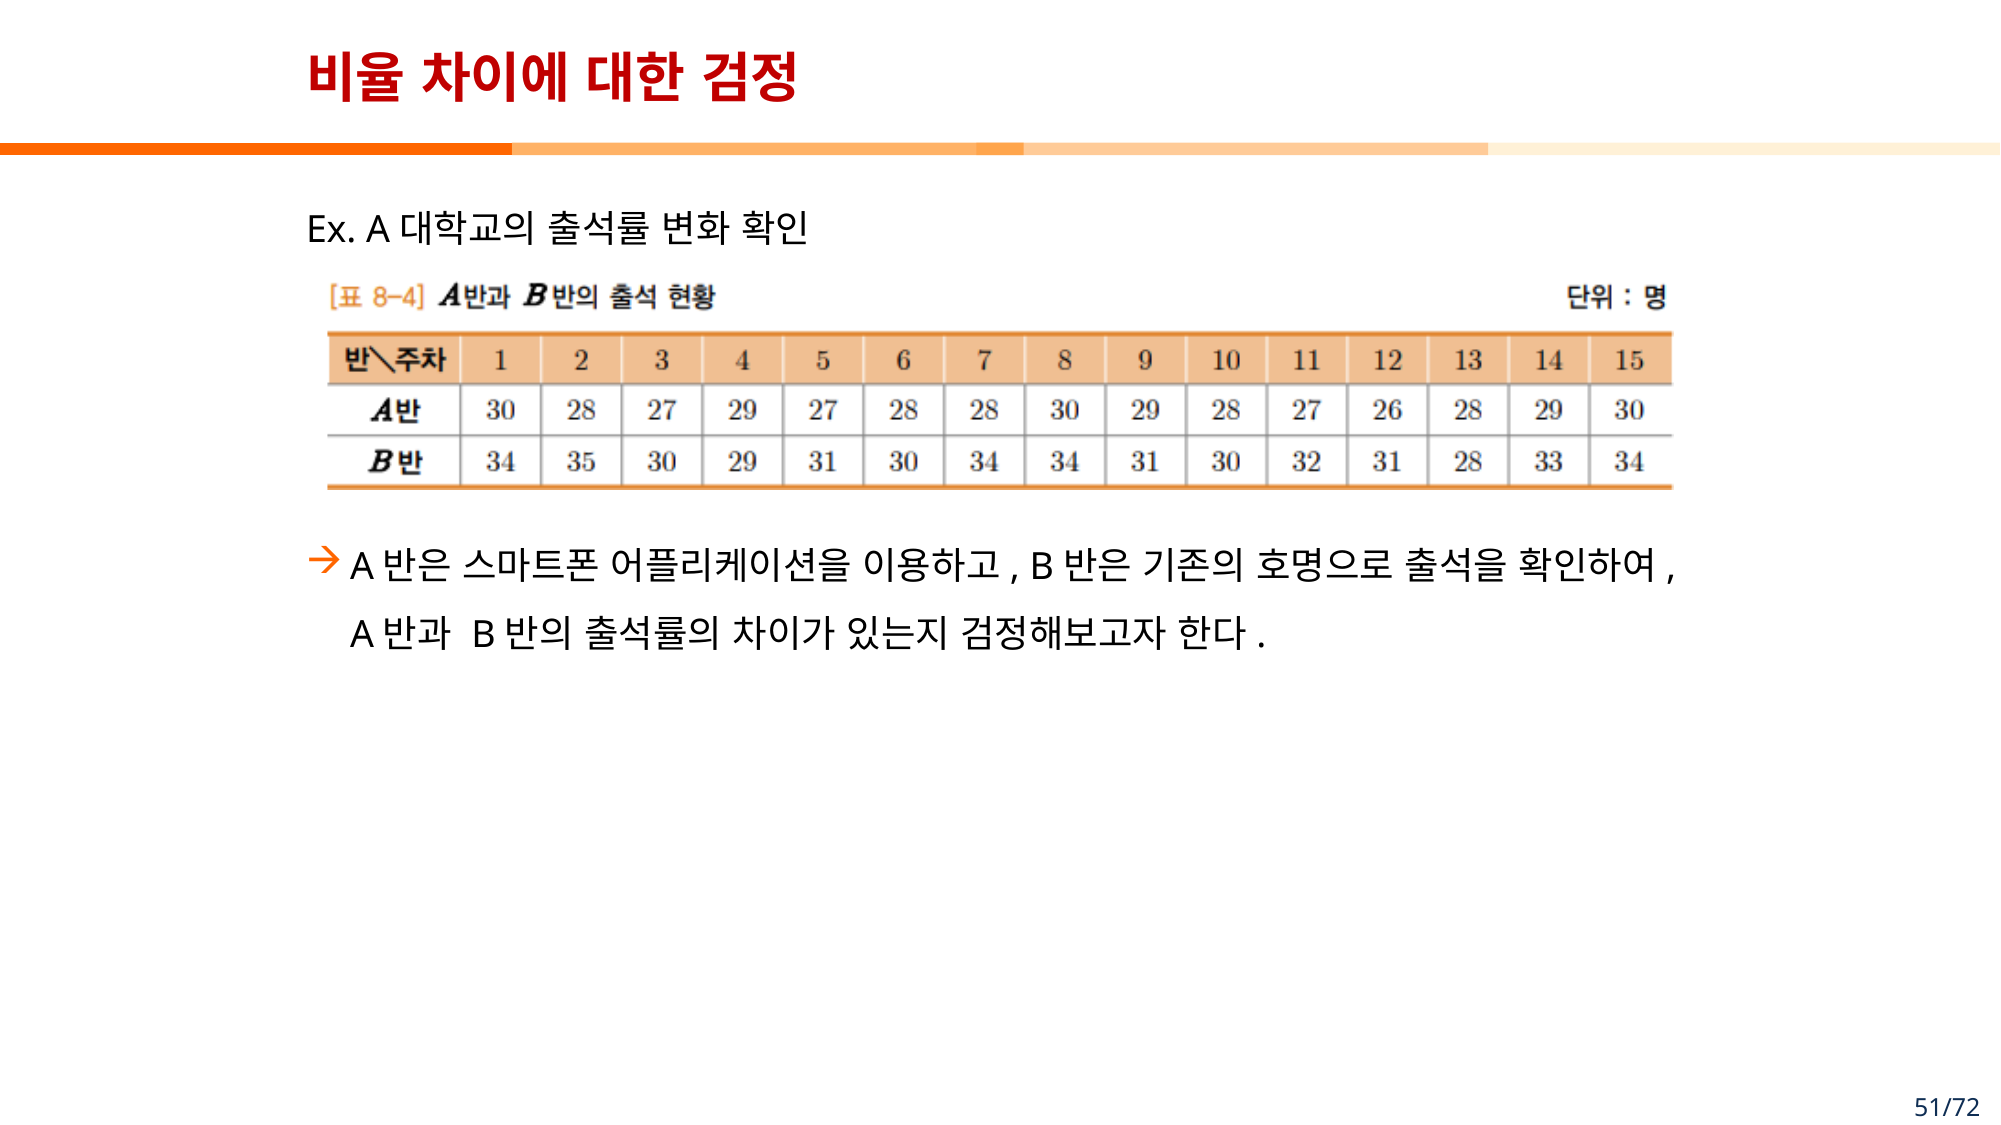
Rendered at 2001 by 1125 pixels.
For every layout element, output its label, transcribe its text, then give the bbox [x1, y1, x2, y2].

picture [326, 278, 1674, 490]
title 비율 차이에 대한 검정 [291, 31, 1674, 122]
list Ex. A대학교의 출석률 변화 확인 A반은 스마트폰 어플리케이션을 이용하고, B반은 기존의 호명으로 출석을 확인하여, A반과 B반의 출석률의 차이가 있는지 검정해보고자 한다. [291, 174, 1709, 1073]
